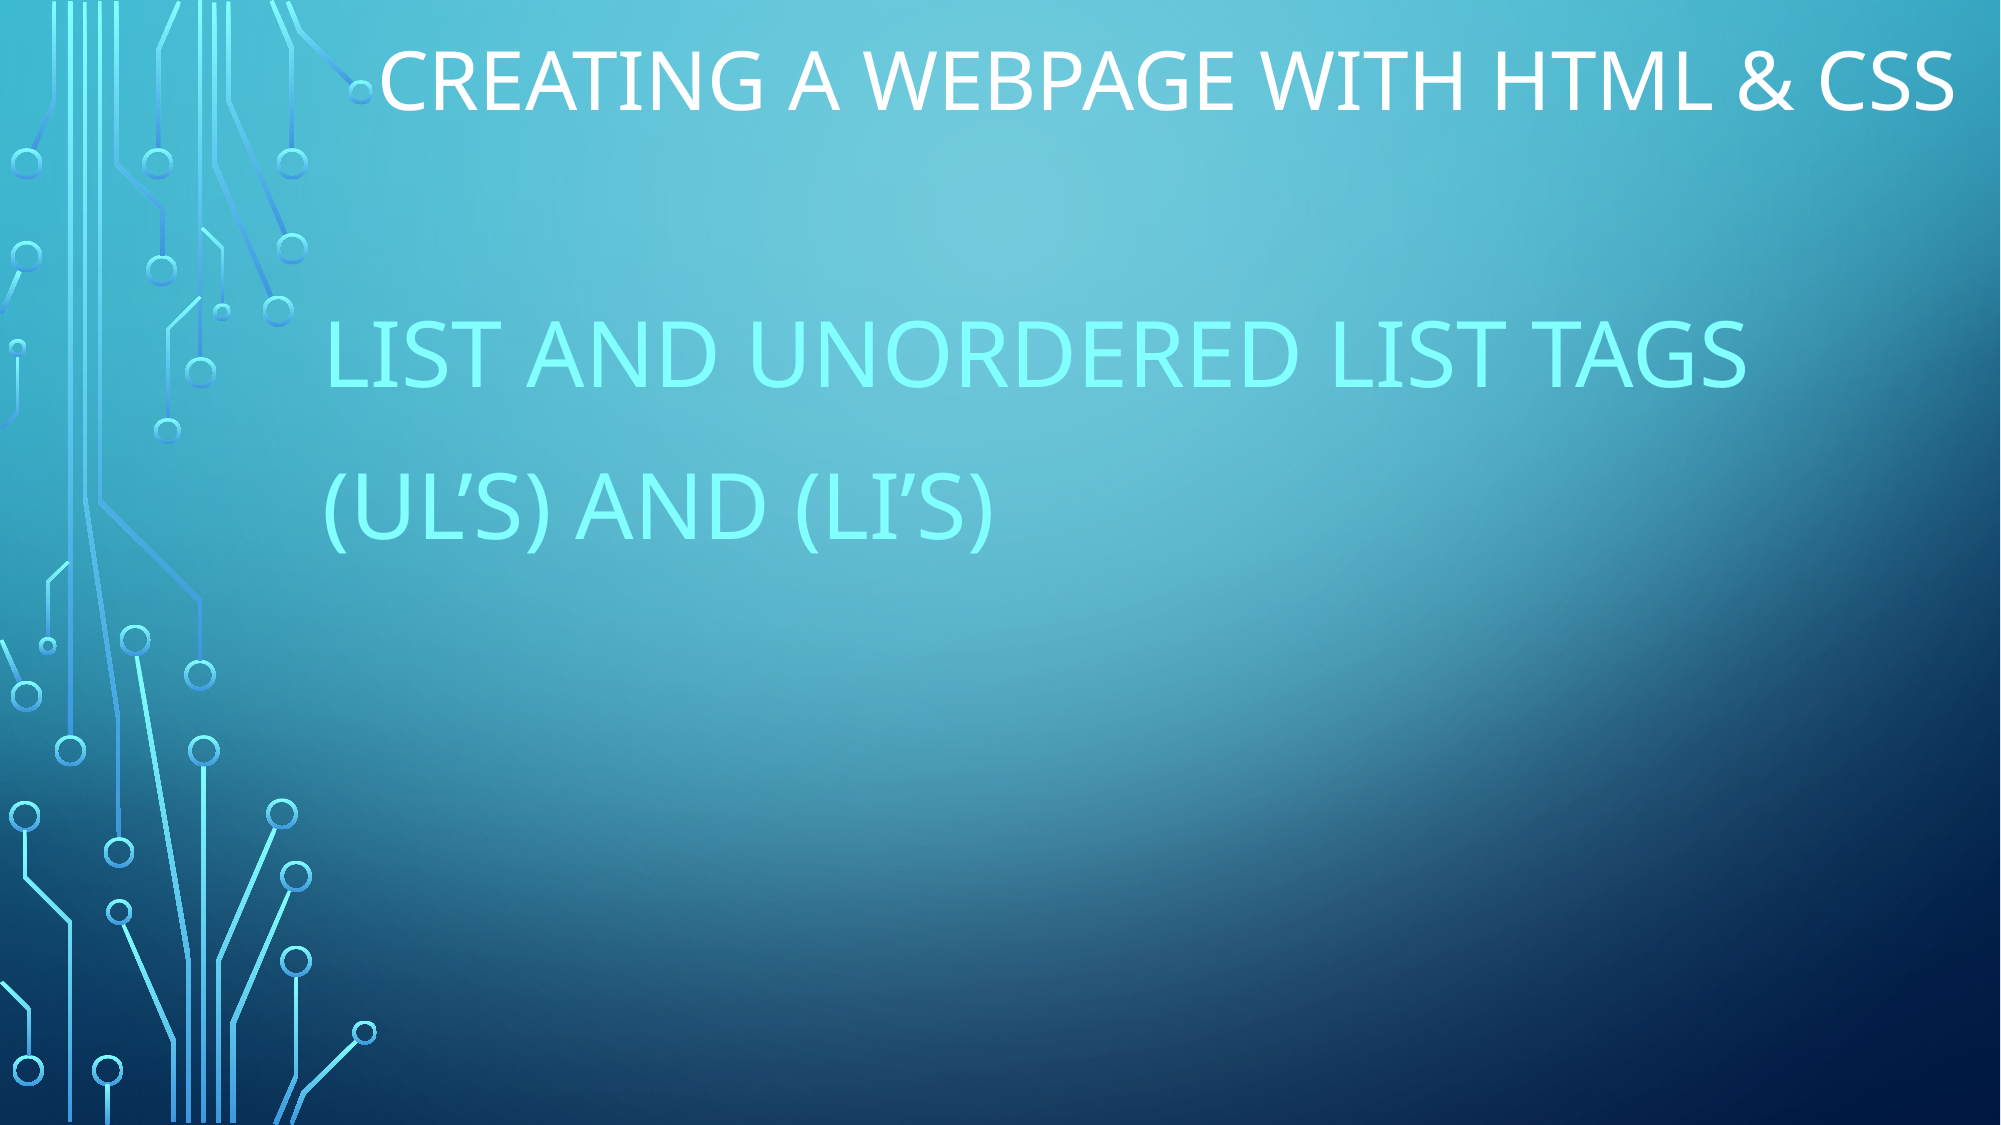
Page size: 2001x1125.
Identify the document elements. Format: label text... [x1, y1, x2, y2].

subtitle List and Unordered List Tags (ul’s) and (li’s) [307, 265, 1946, 753]
title CREATING A WEBPAGE WITH html & CSS [362, 0, 2000, 136]
